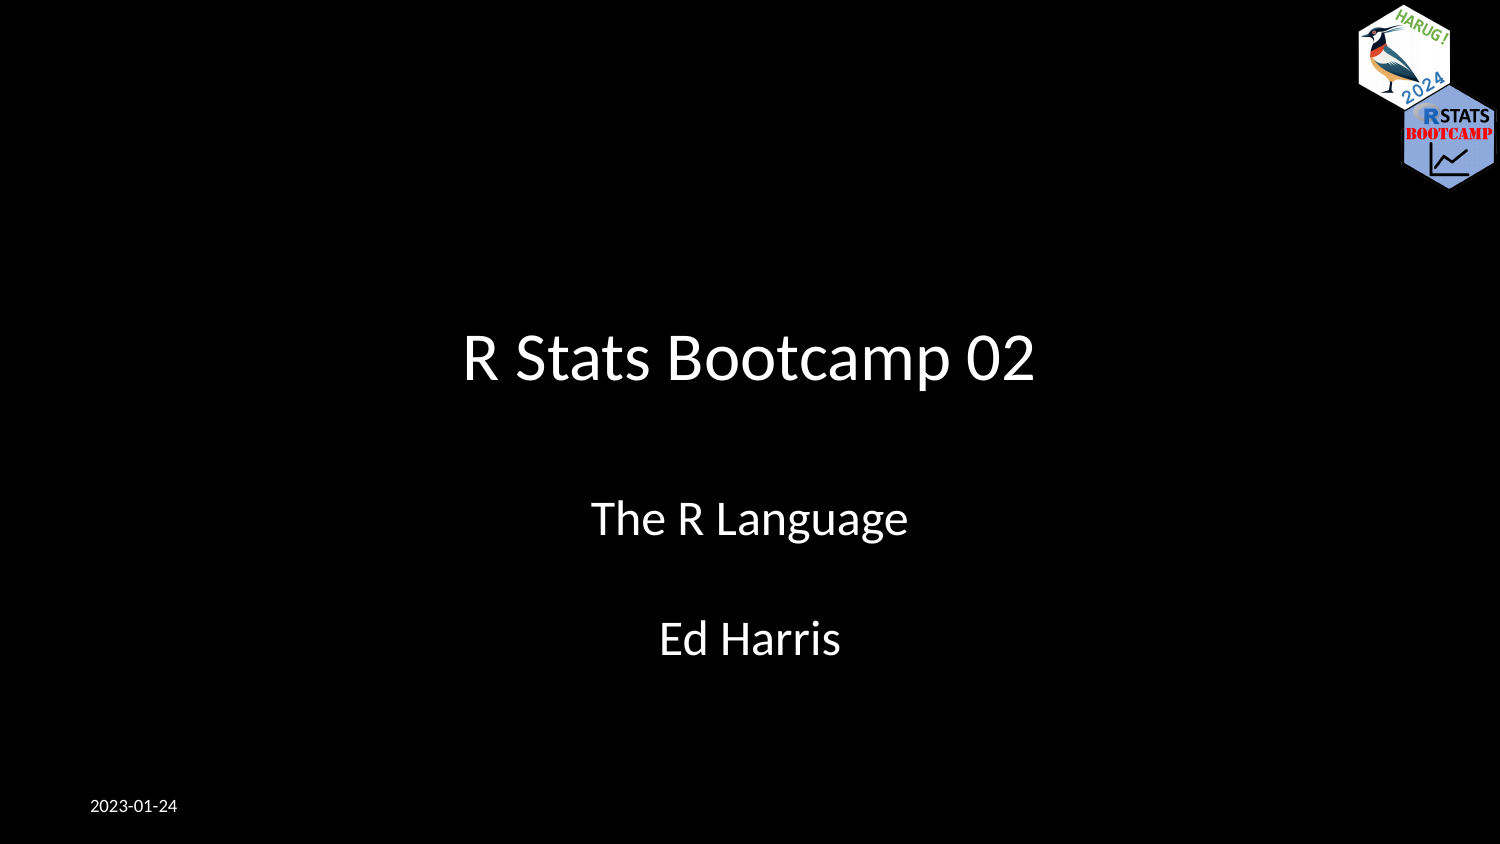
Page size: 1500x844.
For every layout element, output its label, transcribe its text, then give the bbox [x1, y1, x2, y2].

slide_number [75, 782, 425, 827]
title R Stats Bootcamp 02 [112, 262, 1388, 443]
picture [1355, 1, 1500, 193]
subtitle The R Language Ed Harris [225, 478, 1275, 694]
